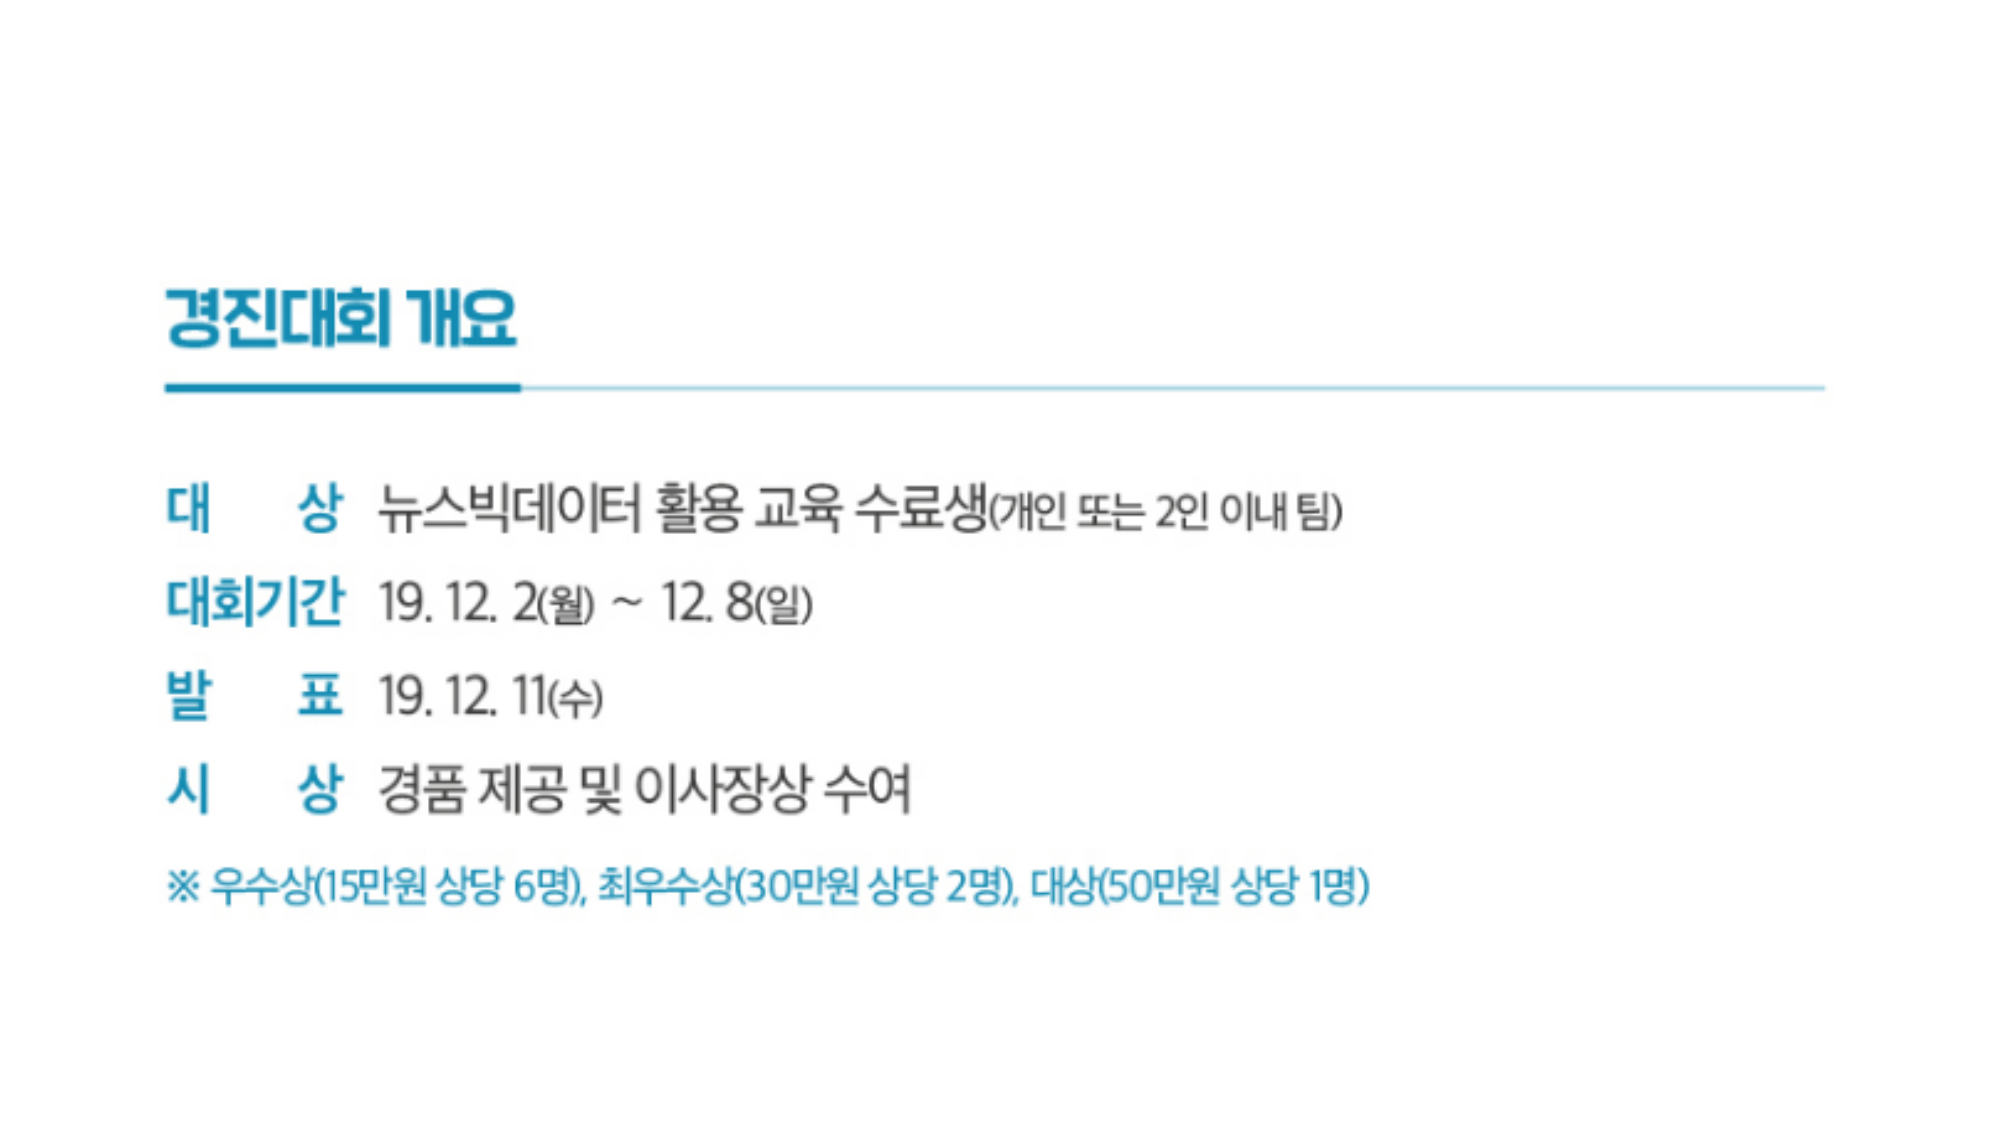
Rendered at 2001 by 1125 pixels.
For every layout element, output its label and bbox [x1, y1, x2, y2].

picture [130, 249, 1850, 945]
